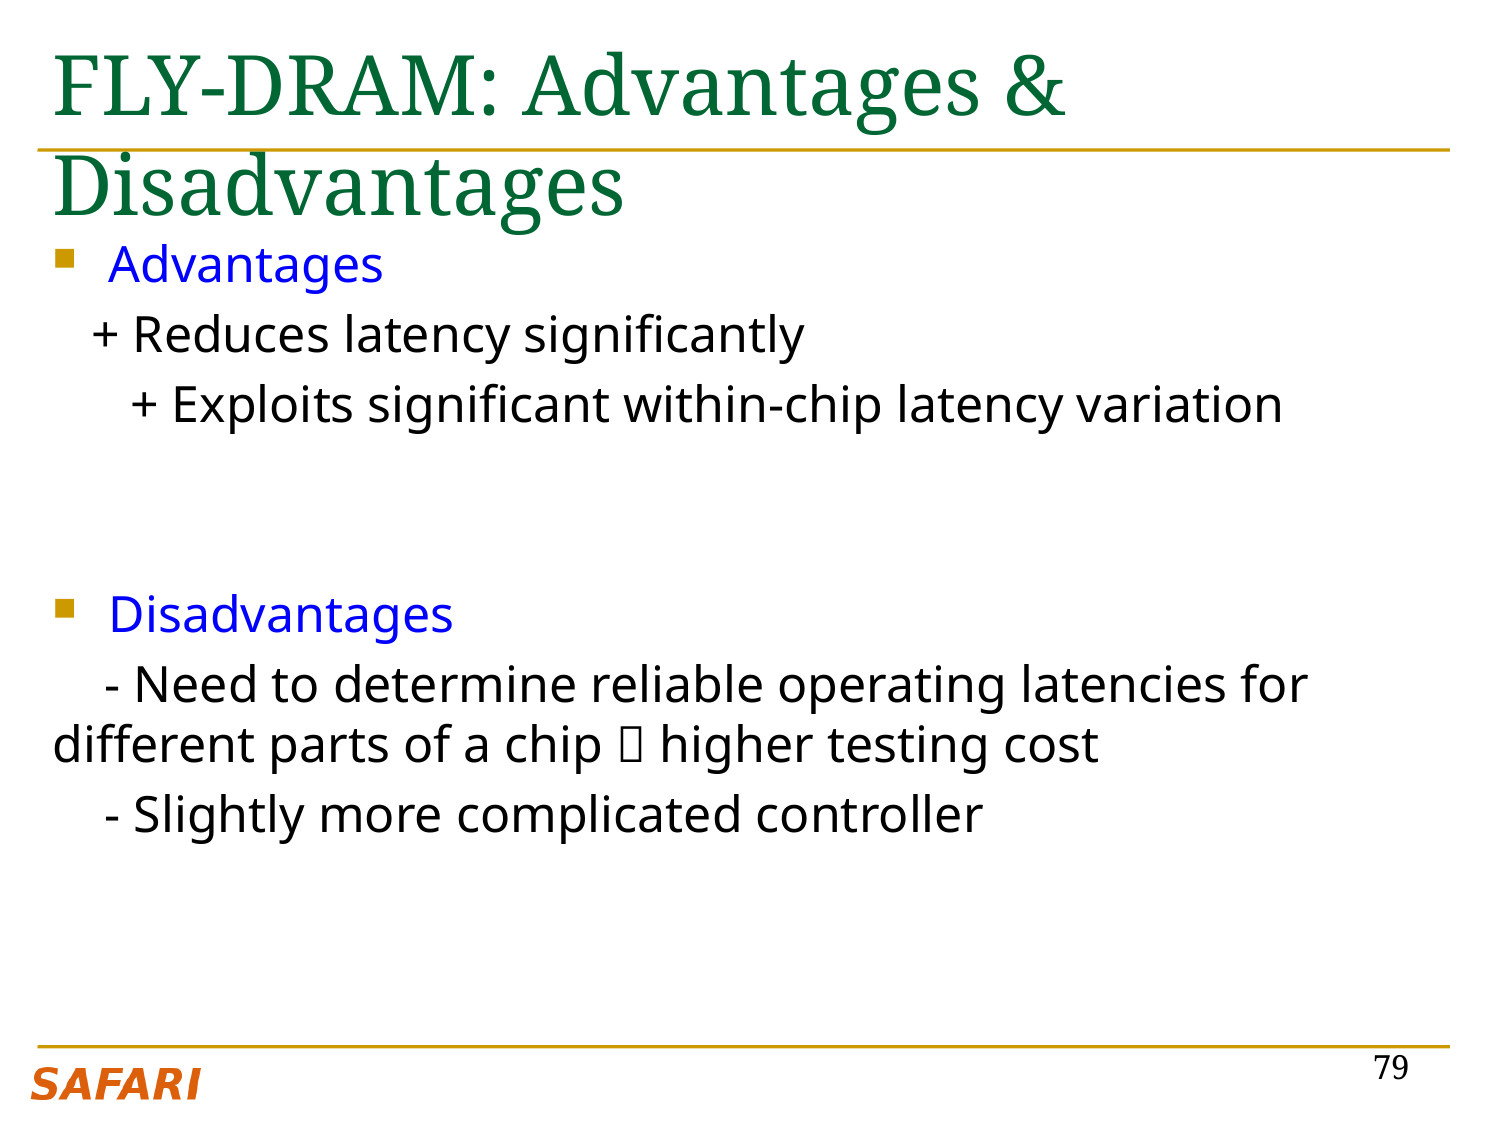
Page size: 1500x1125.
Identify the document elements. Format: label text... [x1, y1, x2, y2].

list Advantages + Reduces latency significantly + Exploits significant within-chip latency variation Disadvantages - Need to determine reliable operating latencies for different parts of a chip  higher testing cost - Slightly more complicated controller [37, 224, 1476, 1026]
slide_number 79 [1074, 1023, 1426, 1100]
title FLY-DRAM: Advantages & Disadvantages [37, 24, 1476, 201]
picture [29, 1058, 207, 1110]
